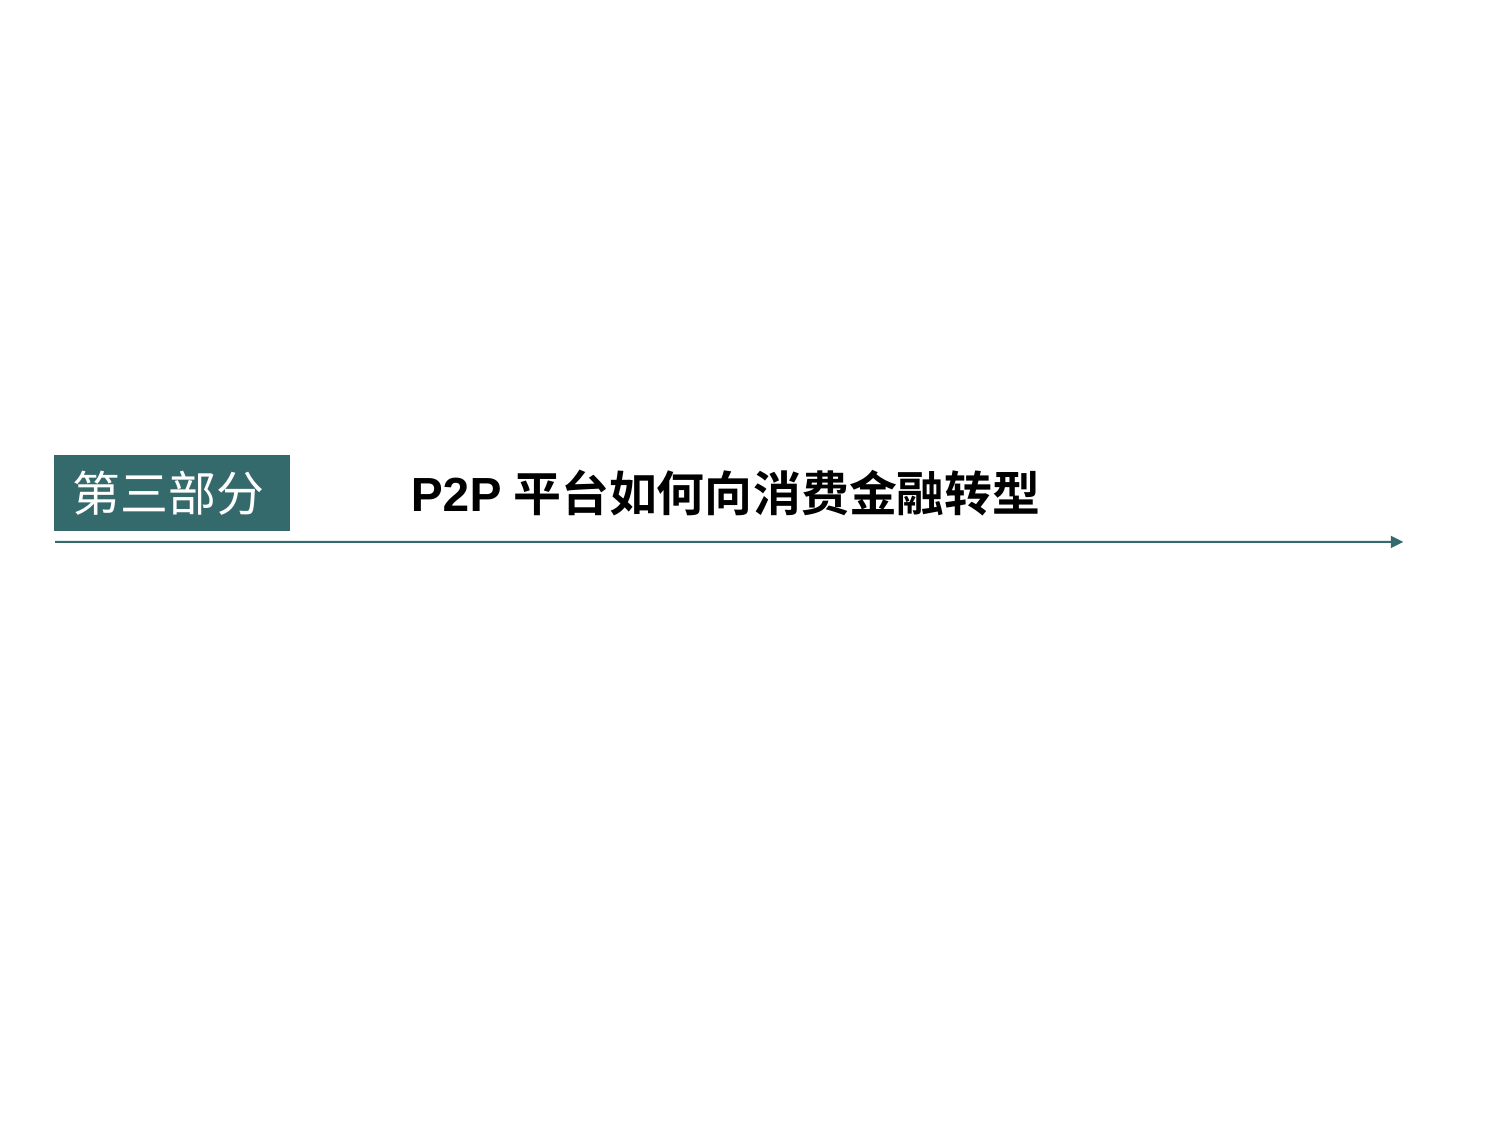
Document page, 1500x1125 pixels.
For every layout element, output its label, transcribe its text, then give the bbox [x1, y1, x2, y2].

text_box [55, 535, 1404, 549]
text_box P2P平台如何向消费金融转型 [393, 455, 1346, 531]
text_box 第三部分 [55, 455, 290, 531]
